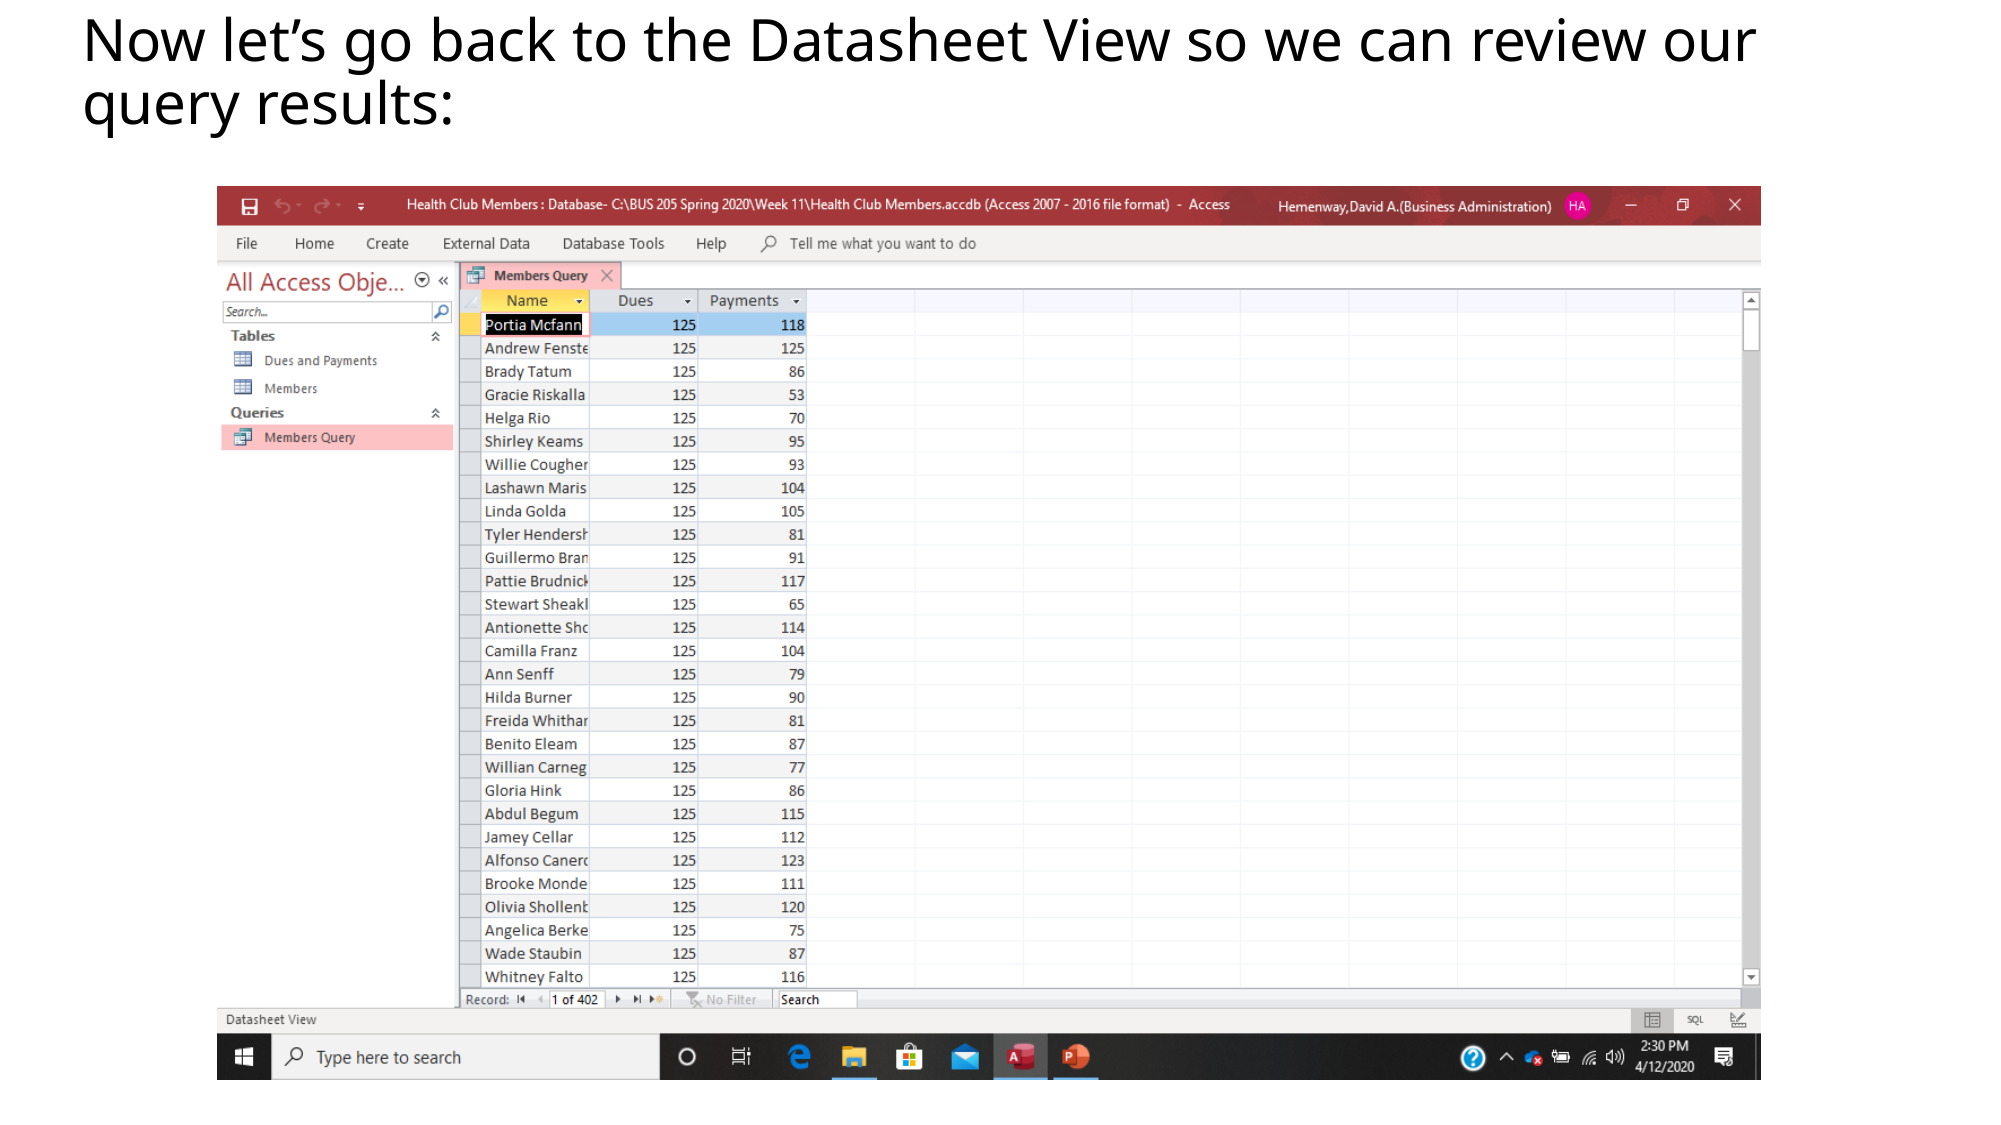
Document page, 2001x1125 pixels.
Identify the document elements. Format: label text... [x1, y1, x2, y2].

title Now let’s go back to the Datasheet View so we can review our query results: [67, 0, 1940, 148]
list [217, 186, 1761, 1080]
